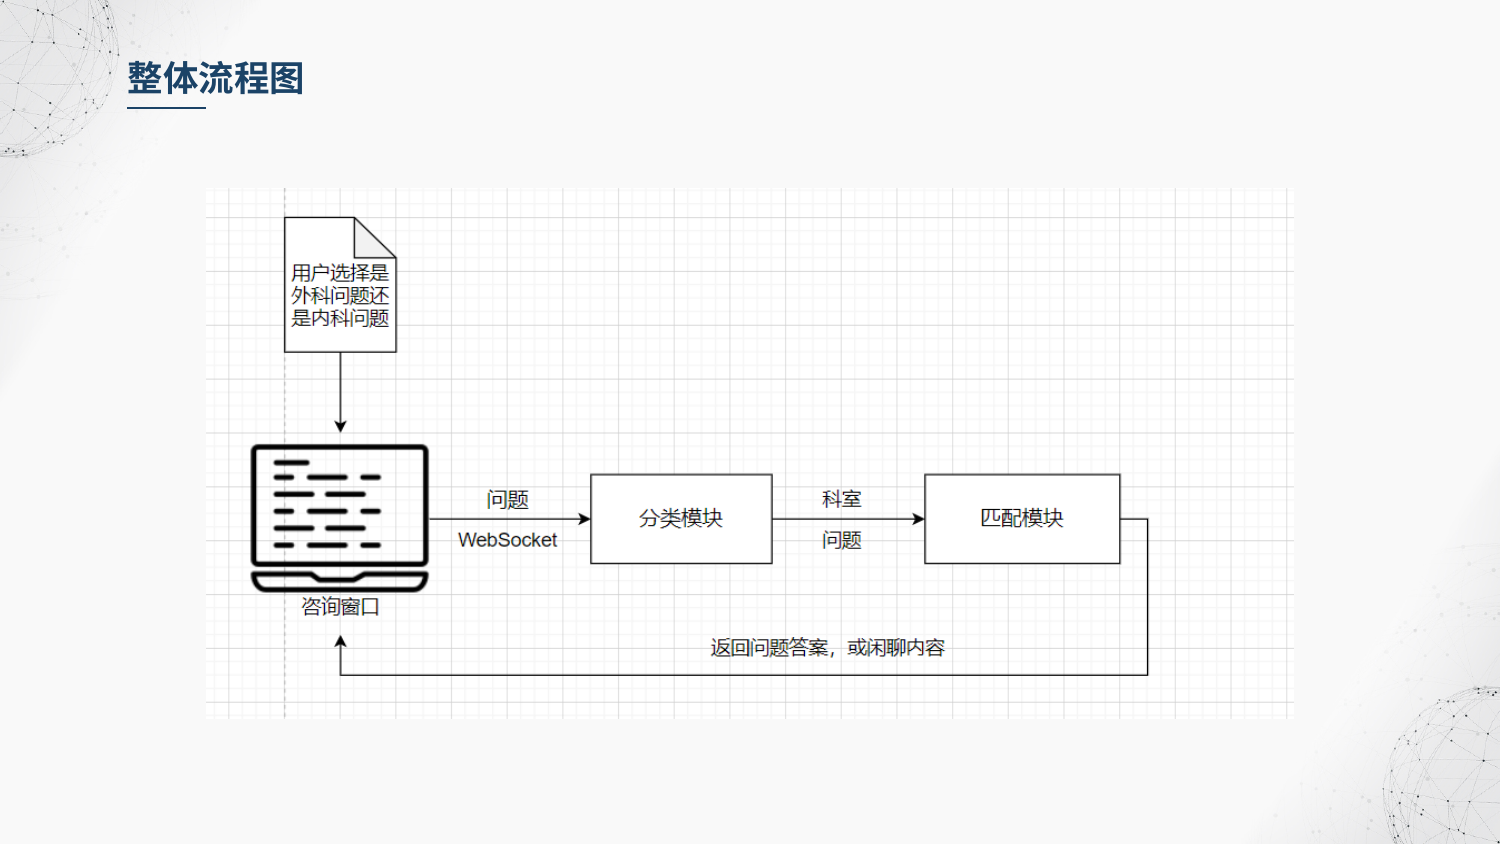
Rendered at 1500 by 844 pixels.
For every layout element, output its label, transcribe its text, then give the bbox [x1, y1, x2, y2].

text_box 整体流程图 [116, 50, 488, 105]
picture [0, 0, 1500, 844]
